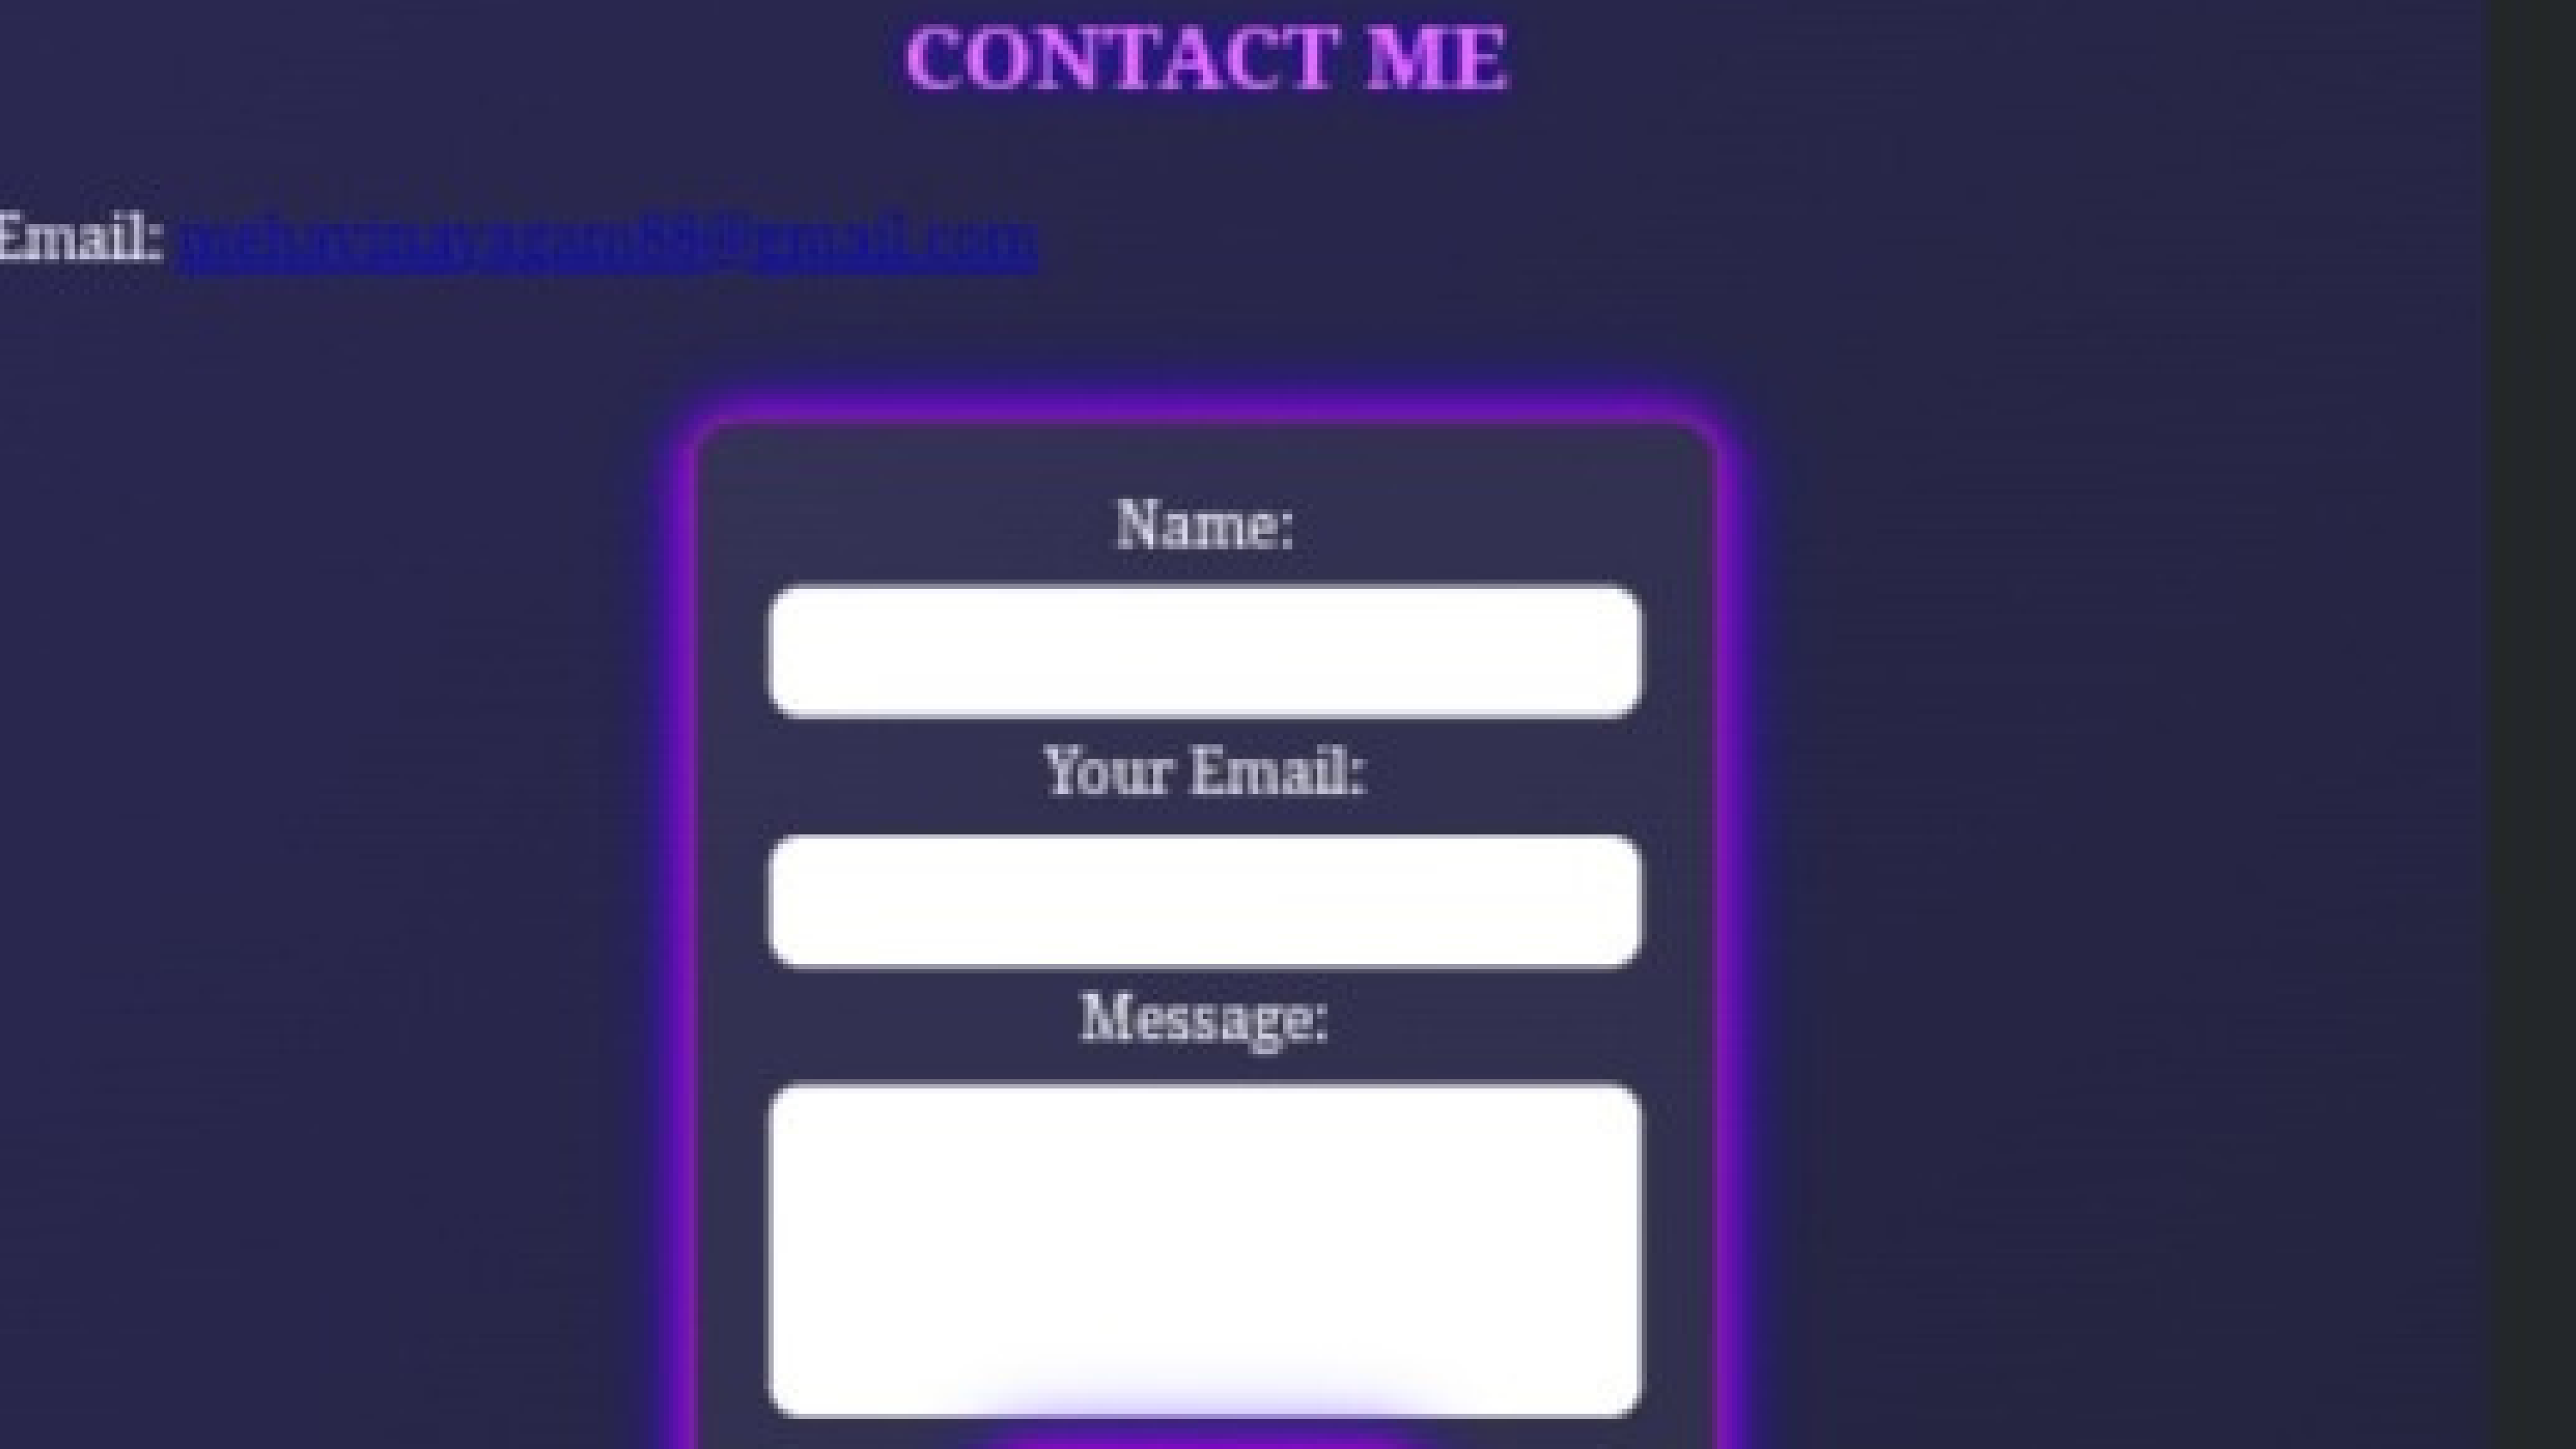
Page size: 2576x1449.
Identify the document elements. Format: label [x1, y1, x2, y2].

text_box [0, 0, 2576, 1449]
